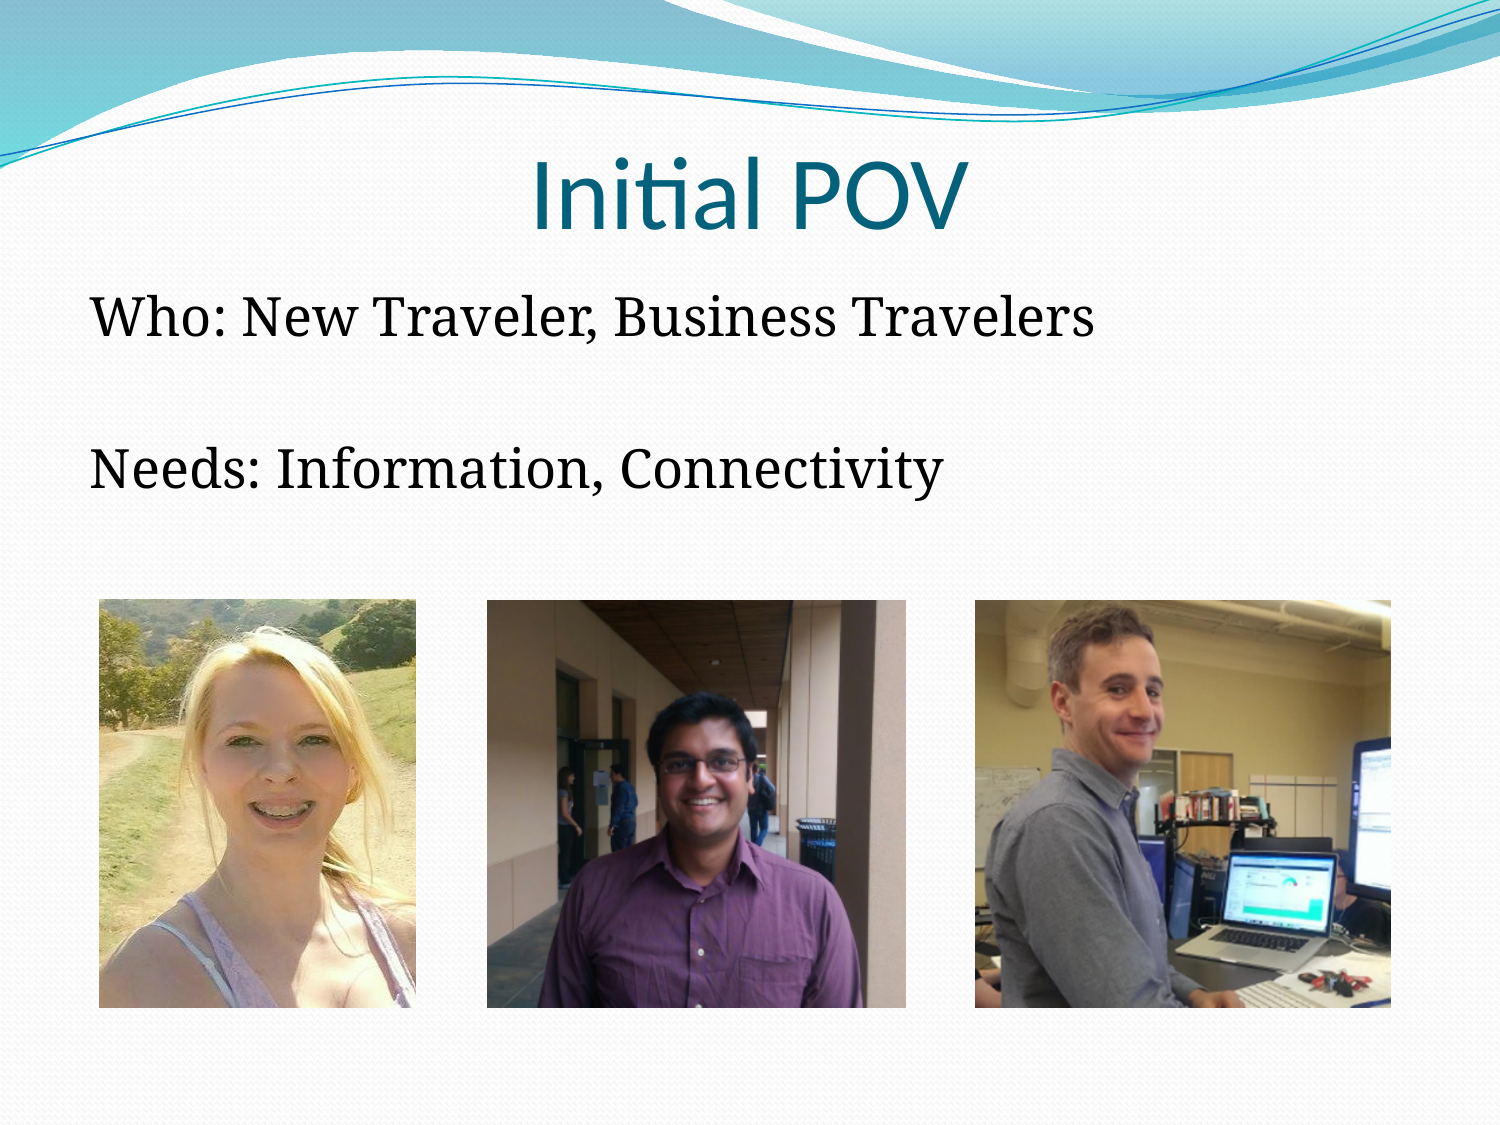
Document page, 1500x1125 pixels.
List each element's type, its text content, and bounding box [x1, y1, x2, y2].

list Who: New Traveler, Business Travelers Needs: Information, Connectivity [75, 275, 1425, 533]
picture [487, 599, 906, 1008]
picture [99, 599, 416, 1008]
picture [974, 600, 1391, 1009]
title Initial POV [75, 62, 1425, 250]
